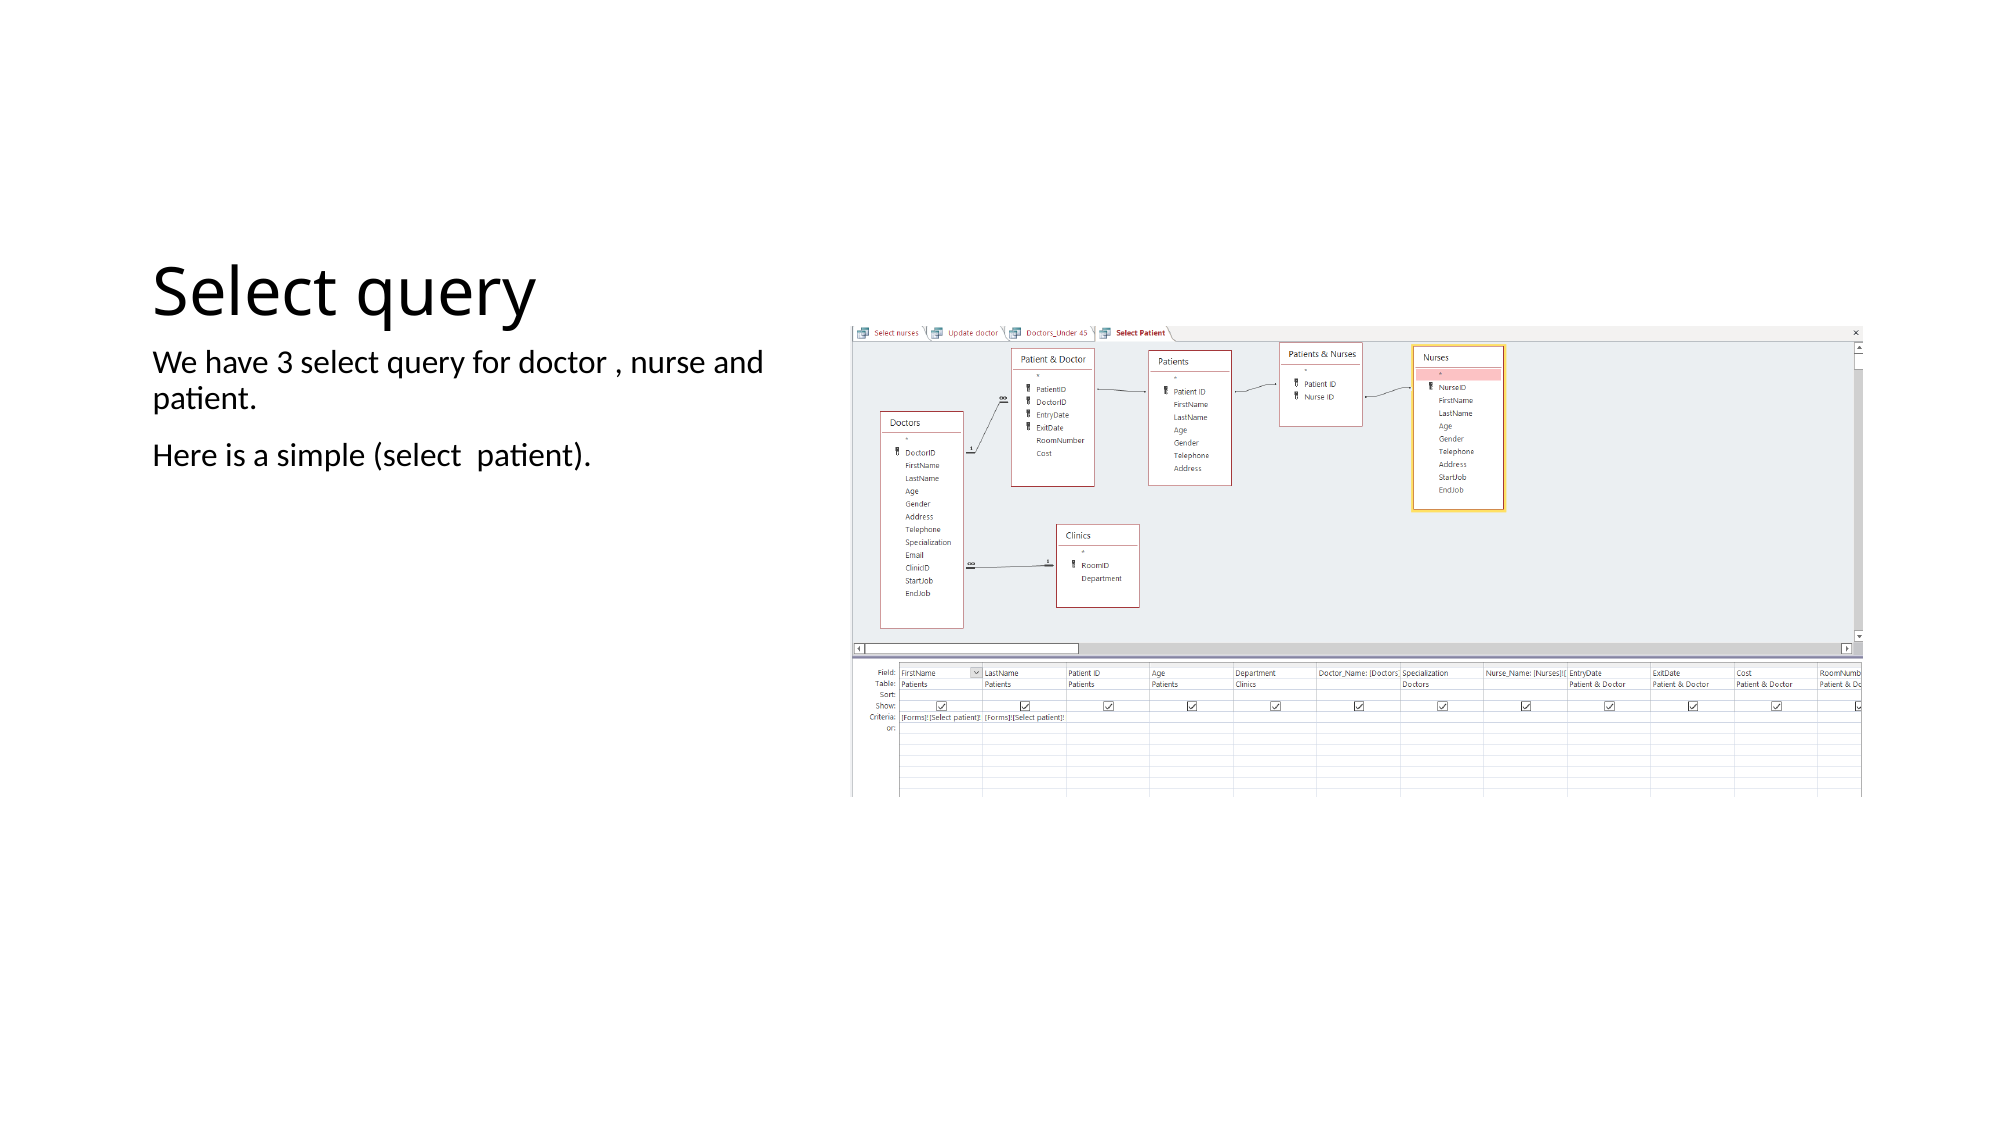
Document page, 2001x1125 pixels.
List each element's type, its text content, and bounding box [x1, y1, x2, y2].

list We have 3 select query for doctor , nurse and patient. Here is a simple (select patient). [137, 337, 783, 963]
title Select query [137, 75, 783, 337]
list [850, 326, 1863, 797]
